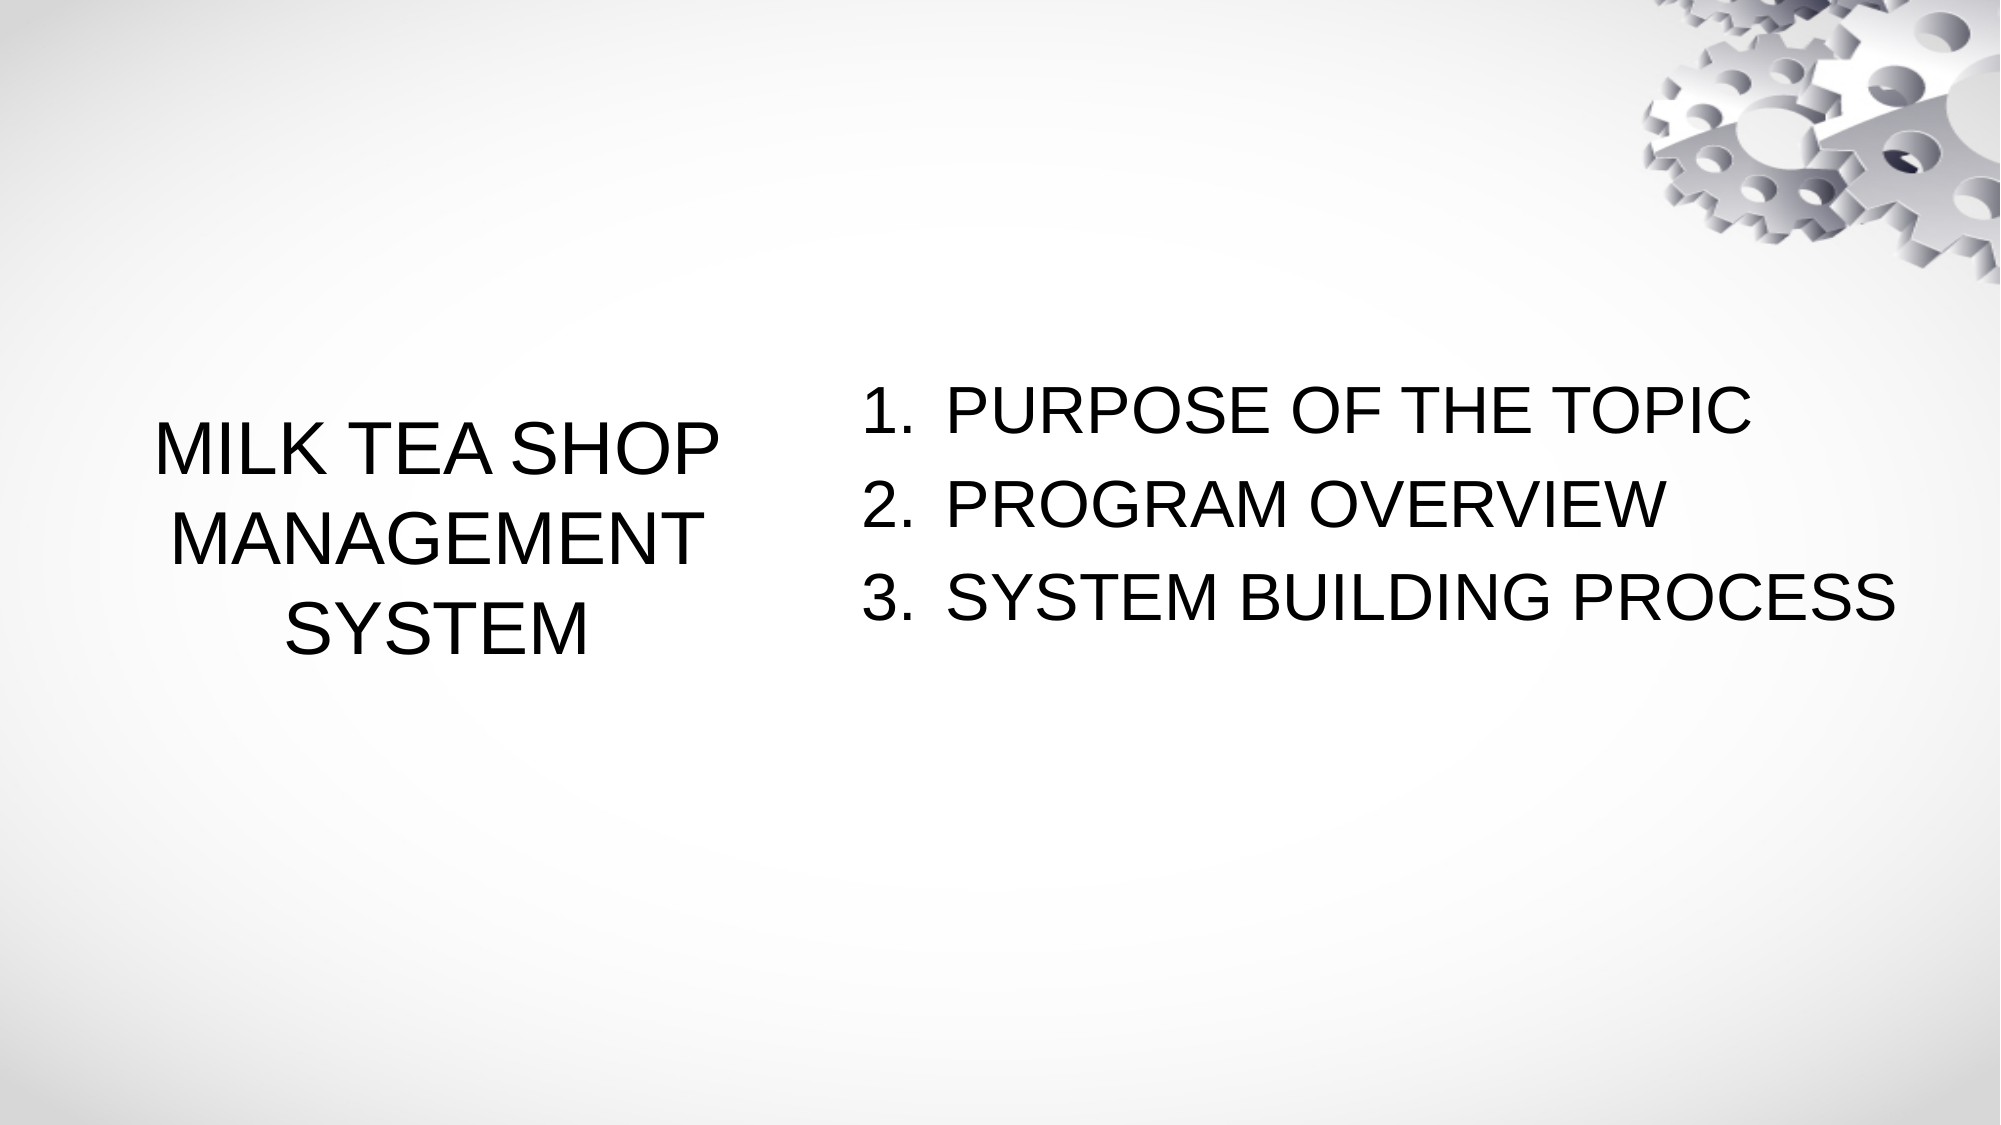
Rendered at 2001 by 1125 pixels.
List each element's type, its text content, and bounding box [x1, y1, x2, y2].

title MILK TEA SHOP MANAGEMENT SYSTEM [79, 57, 795, 1012]
picture [0, 0, 2000, 1125]
list PURPOSE OF THE TOPIC PROGRAM OVERVIEW SYSTEM BUILDING PROCESS [846, 359, 1965, 966]
